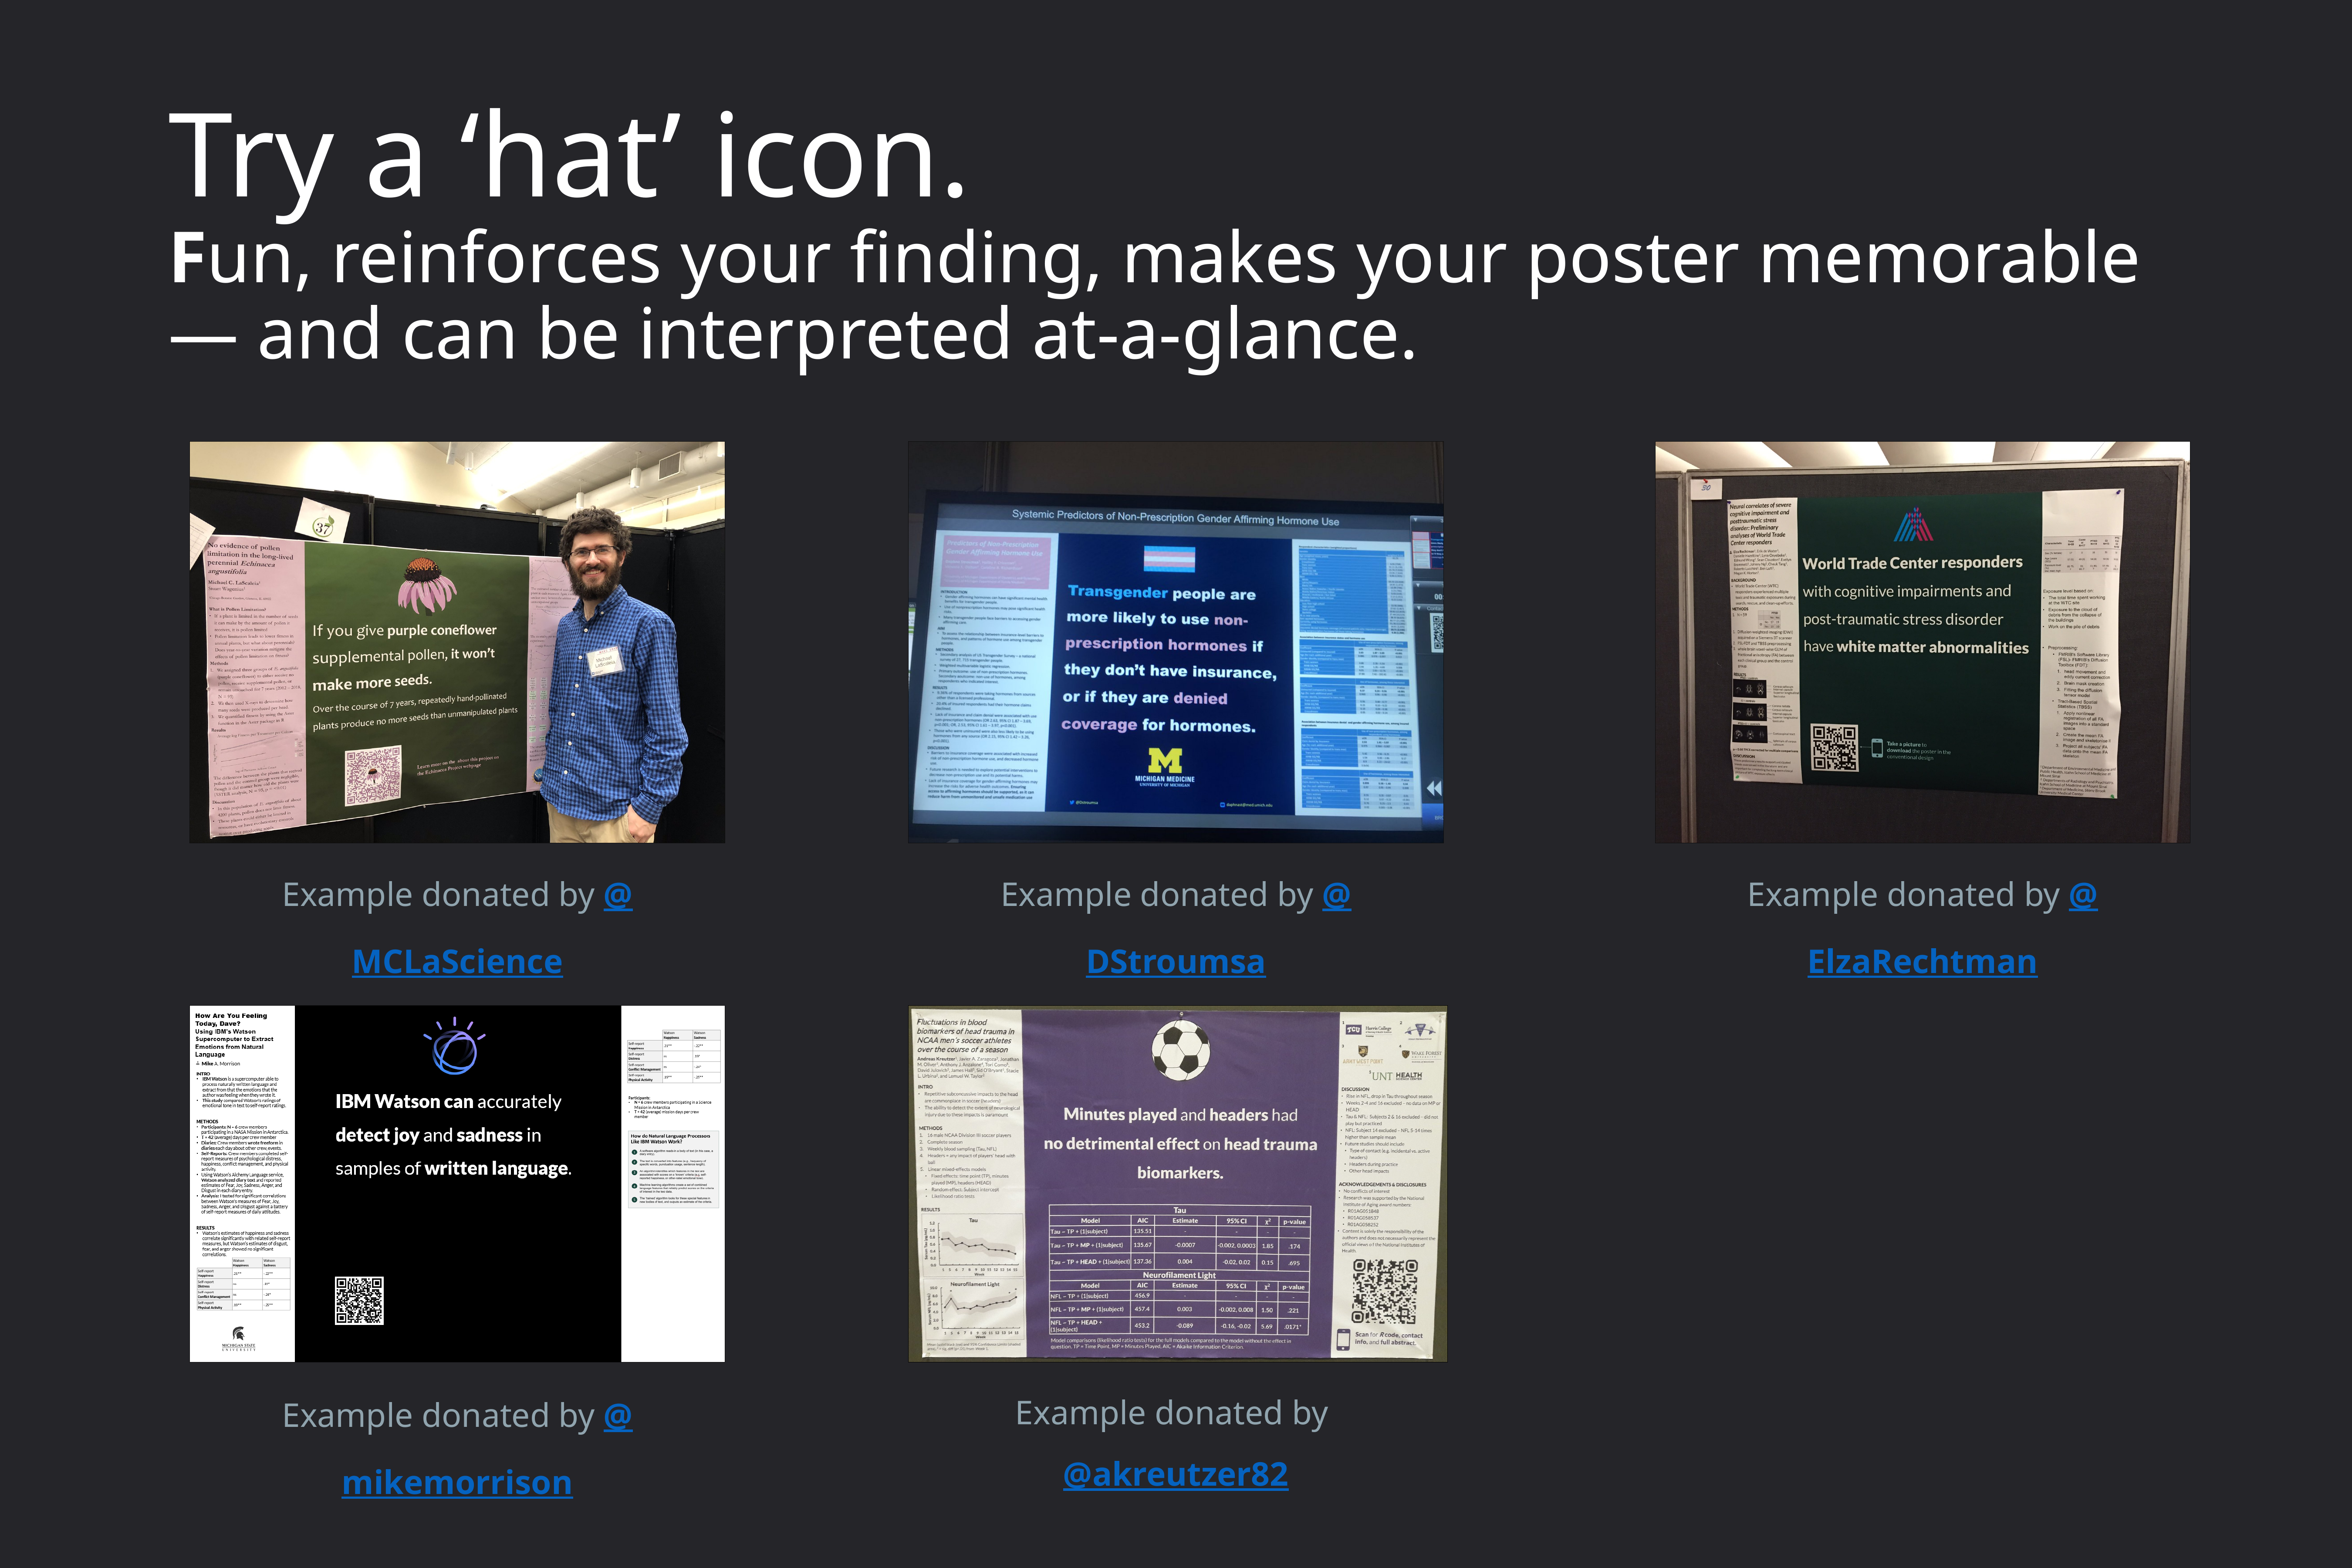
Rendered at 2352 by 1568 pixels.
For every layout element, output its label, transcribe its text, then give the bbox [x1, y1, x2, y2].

text_box Example donated by @ElzaRechtman [1655, 848, 2190, 988]
picture [189, 1005, 725, 1362]
text_box Example donated by @akreutzer82 [908, 1369, 1444, 1501]
picture [1655, 441, 2190, 843]
text_box Example donated by @mikemorrison [189, 1369, 725, 1509]
picture [189, 441, 725, 843]
text_box Example donated by @MCLaScience [189, 848, 725, 988]
picture [908, 441, 1444, 843]
title Try a ‘hat’ icon. Fun, reinforces your finding, makes your poster memorable — and can be interpreted at-a-glance. [162, 83, 2190, 387]
text_box Example donated by @DStroumsa [908, 848, 1444, 988]
picture [908, 1005, 1448, 1362]
